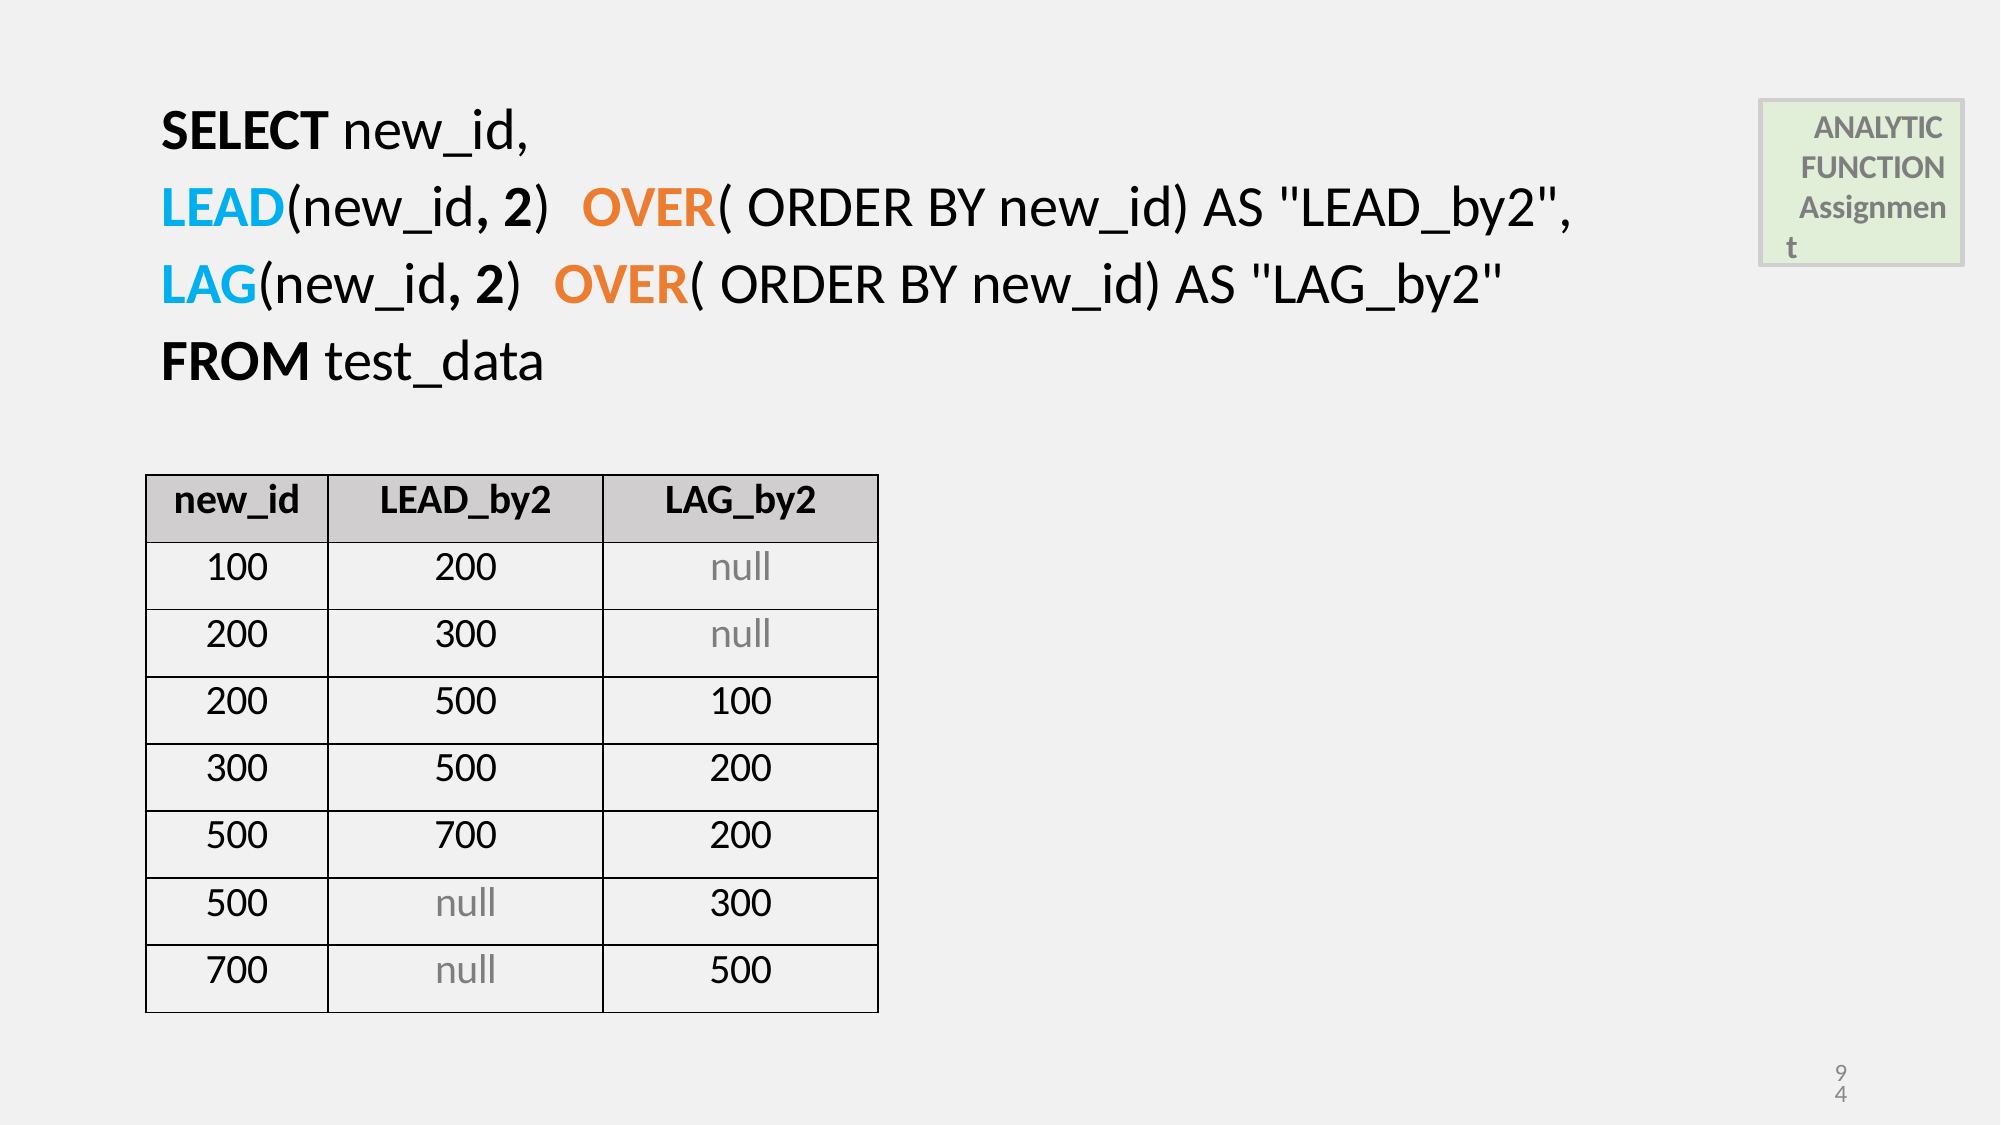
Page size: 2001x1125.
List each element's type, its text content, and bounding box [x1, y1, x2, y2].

table_header LAG_by2 [604, 476, 877, 542]
table_cell 700 [147, 946, 327, 1012]
table_cell 300 [329, 610, 602, 676]
table_cell 300 [147, 745, 327, 810]
table_cell 200 [147, 678, 327, 743]
table_cell 200 [147, 610, 327, 676]
table_cell null [604, 610, 877, 676]
table_cell 500 [329, 678, 602, 743]
table_cell 100 [147, 543, 327, 609]
table_cell 300 [604, 879, 877, 944]
table_cell 500 [604, 946, 877, 1012]
table_header new_id [147, 476, 327, 542]
text_box ANALYTIC FUNCTION Assignment [1760, 100, 1963, 265]
table_cell null [329, 946, 602, 1012]
table_cell 100 [604, 678, 877, 743]
table_cell 500 [147, 812, 327, 877]
table_cell 500 [329, 745, 602, 810]
table_cell 500 [147, 879, 327, 944]
table_cell null [604, 543, 877, 609]
table_cell 700 [329, 812, 602, 877]
table_cell 200 [604, 812, 877, 877]
title SELECT new_id, LEAD(new_id, 2) OVER( ORDER BY new_id) AS "LEAD_by2", [159, 82, 1576, 280]
table_cell 200 [329, 543, 602, 609]
table_header LEAD_by2 [329, 476, 602, 542]
table_cell 200 [604, 745, 877, 810]
slide_number 94 [1802, 1060, 1856, 1090]
table_cell null [329, 879, 602, 944]
text_box LAG(new_id, 2) OVER( ORDER BY new_id) AS "LAG_by2" FROM test_data [159, 236, 1507, 392]
